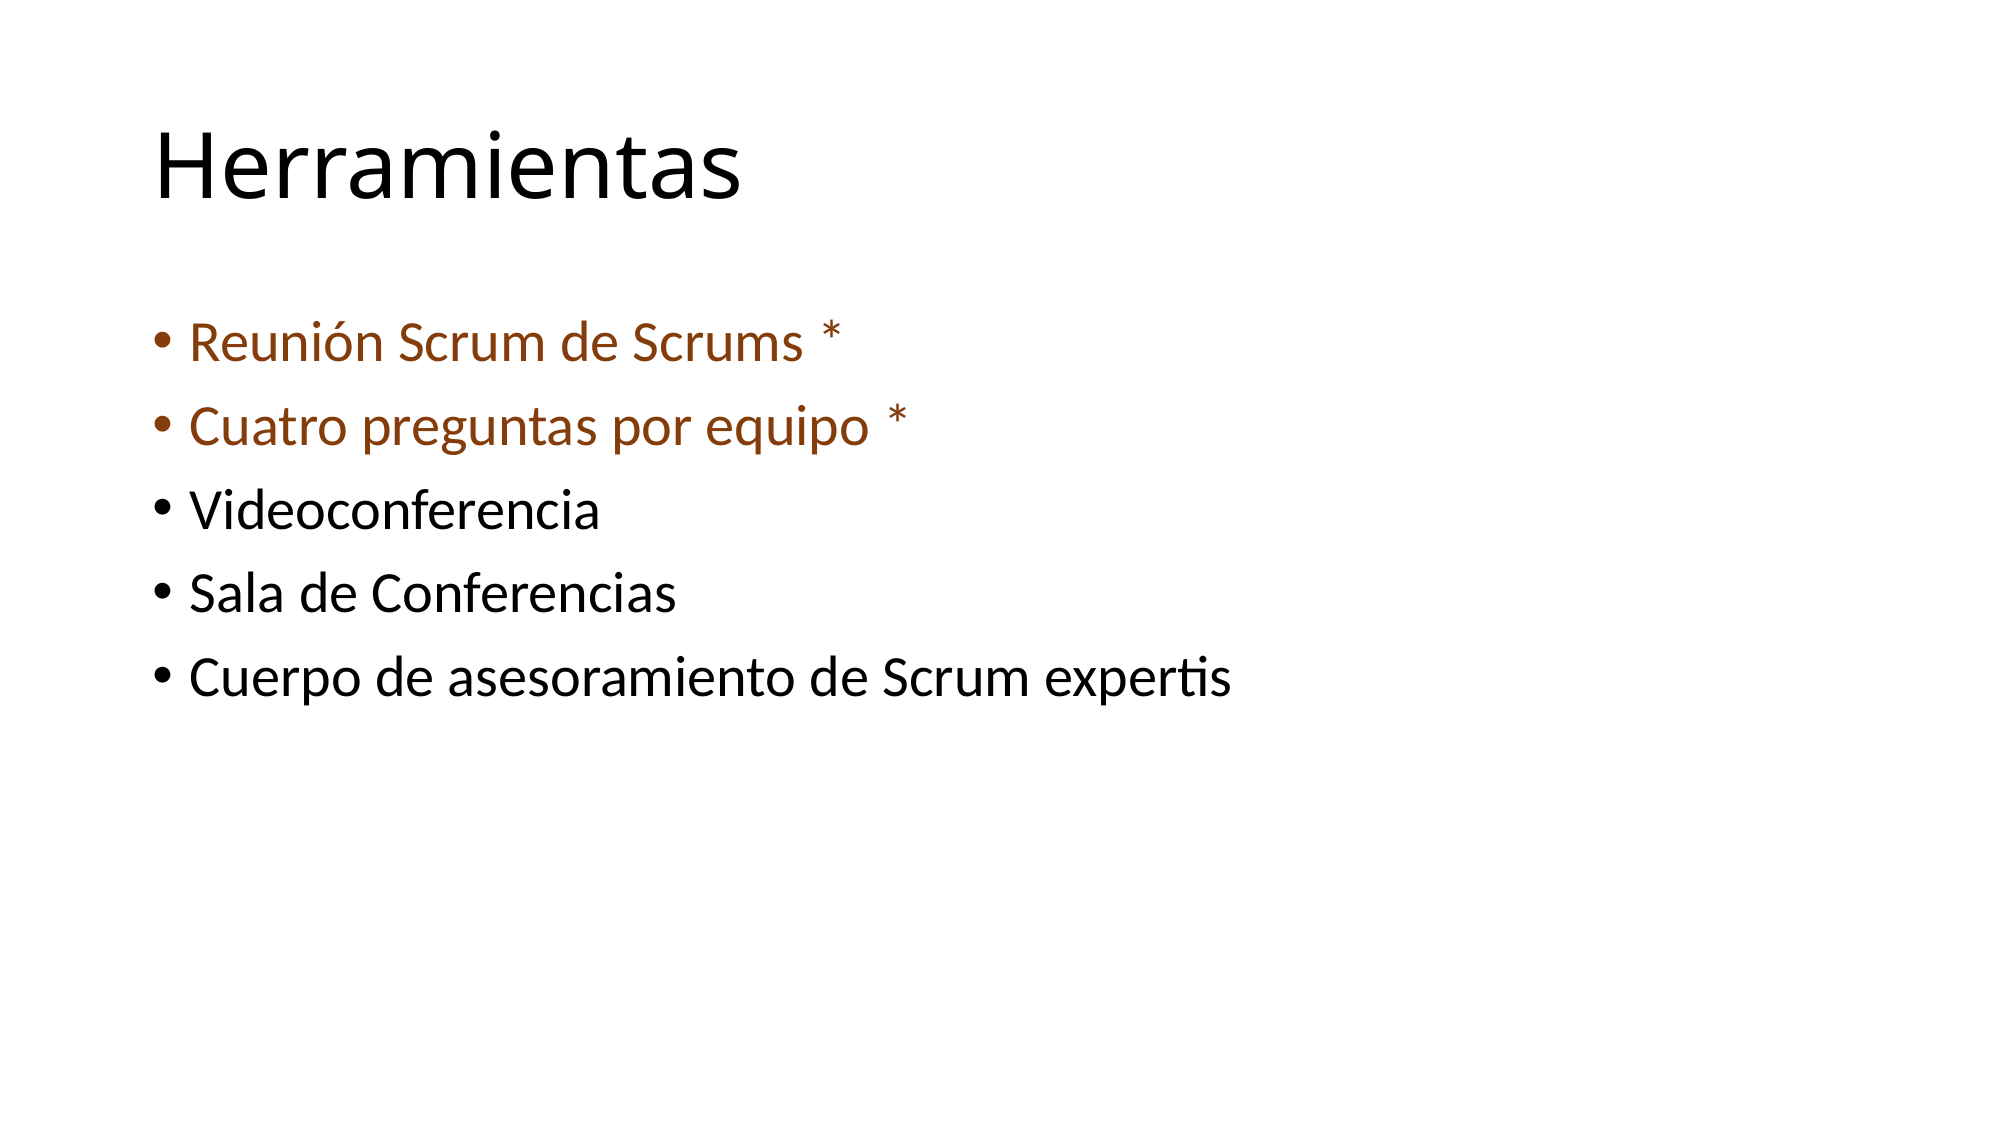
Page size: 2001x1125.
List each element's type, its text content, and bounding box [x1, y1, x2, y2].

title Herramientas [137, 59, 1863, 278]
list Reunión Scrum de Scrums * Cuatro preguntas por equipo * Videoconferencia Sala de Conferencias Cuerpo de asesoramiento de Scrum expertis [137, 303, 1863, 1018]
